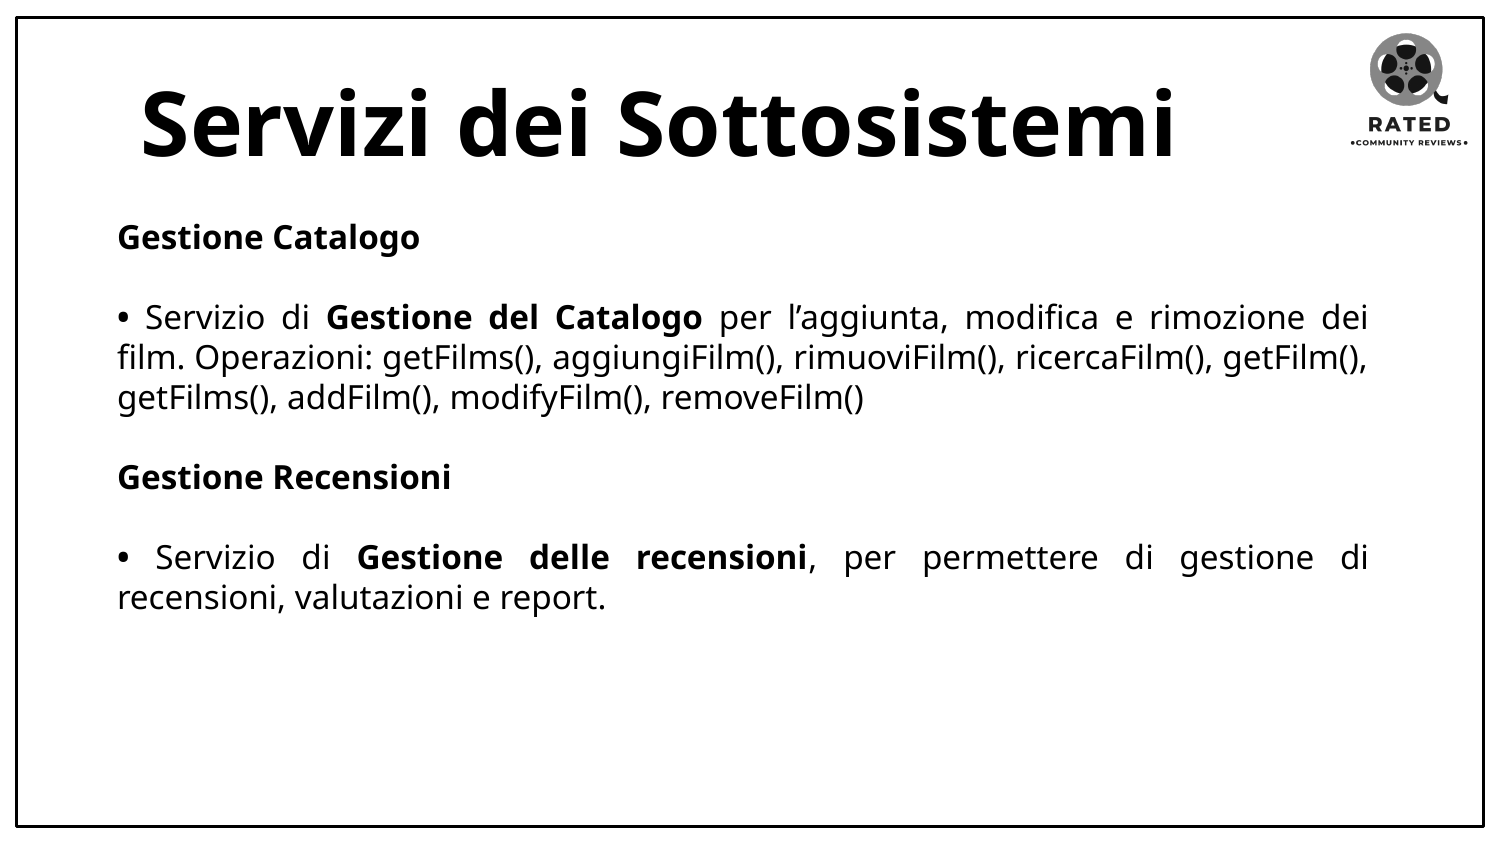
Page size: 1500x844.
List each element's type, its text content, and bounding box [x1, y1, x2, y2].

subtitle Gestione Catalogo • Servizio di Gestione del Catalogo per l’aggiunta, modifica e rimozione dei film. Operazioni: getFilms(), aggiungiFilm(), rimuoviFilm(), ricercaFilm(), getFilm(), getFilms(), addFilm(), modifyFilm(), removeFilm() Gestione Recensioni • Servizio di Gestione delle recensioni, per permettere di gestione di recensioni, valutazioni e report. [101, 201, 1385, 802]
picture [1305, 0, 1500, 198]
title Servizi dei Sottosistemi [102, 51, 1300, 168]
